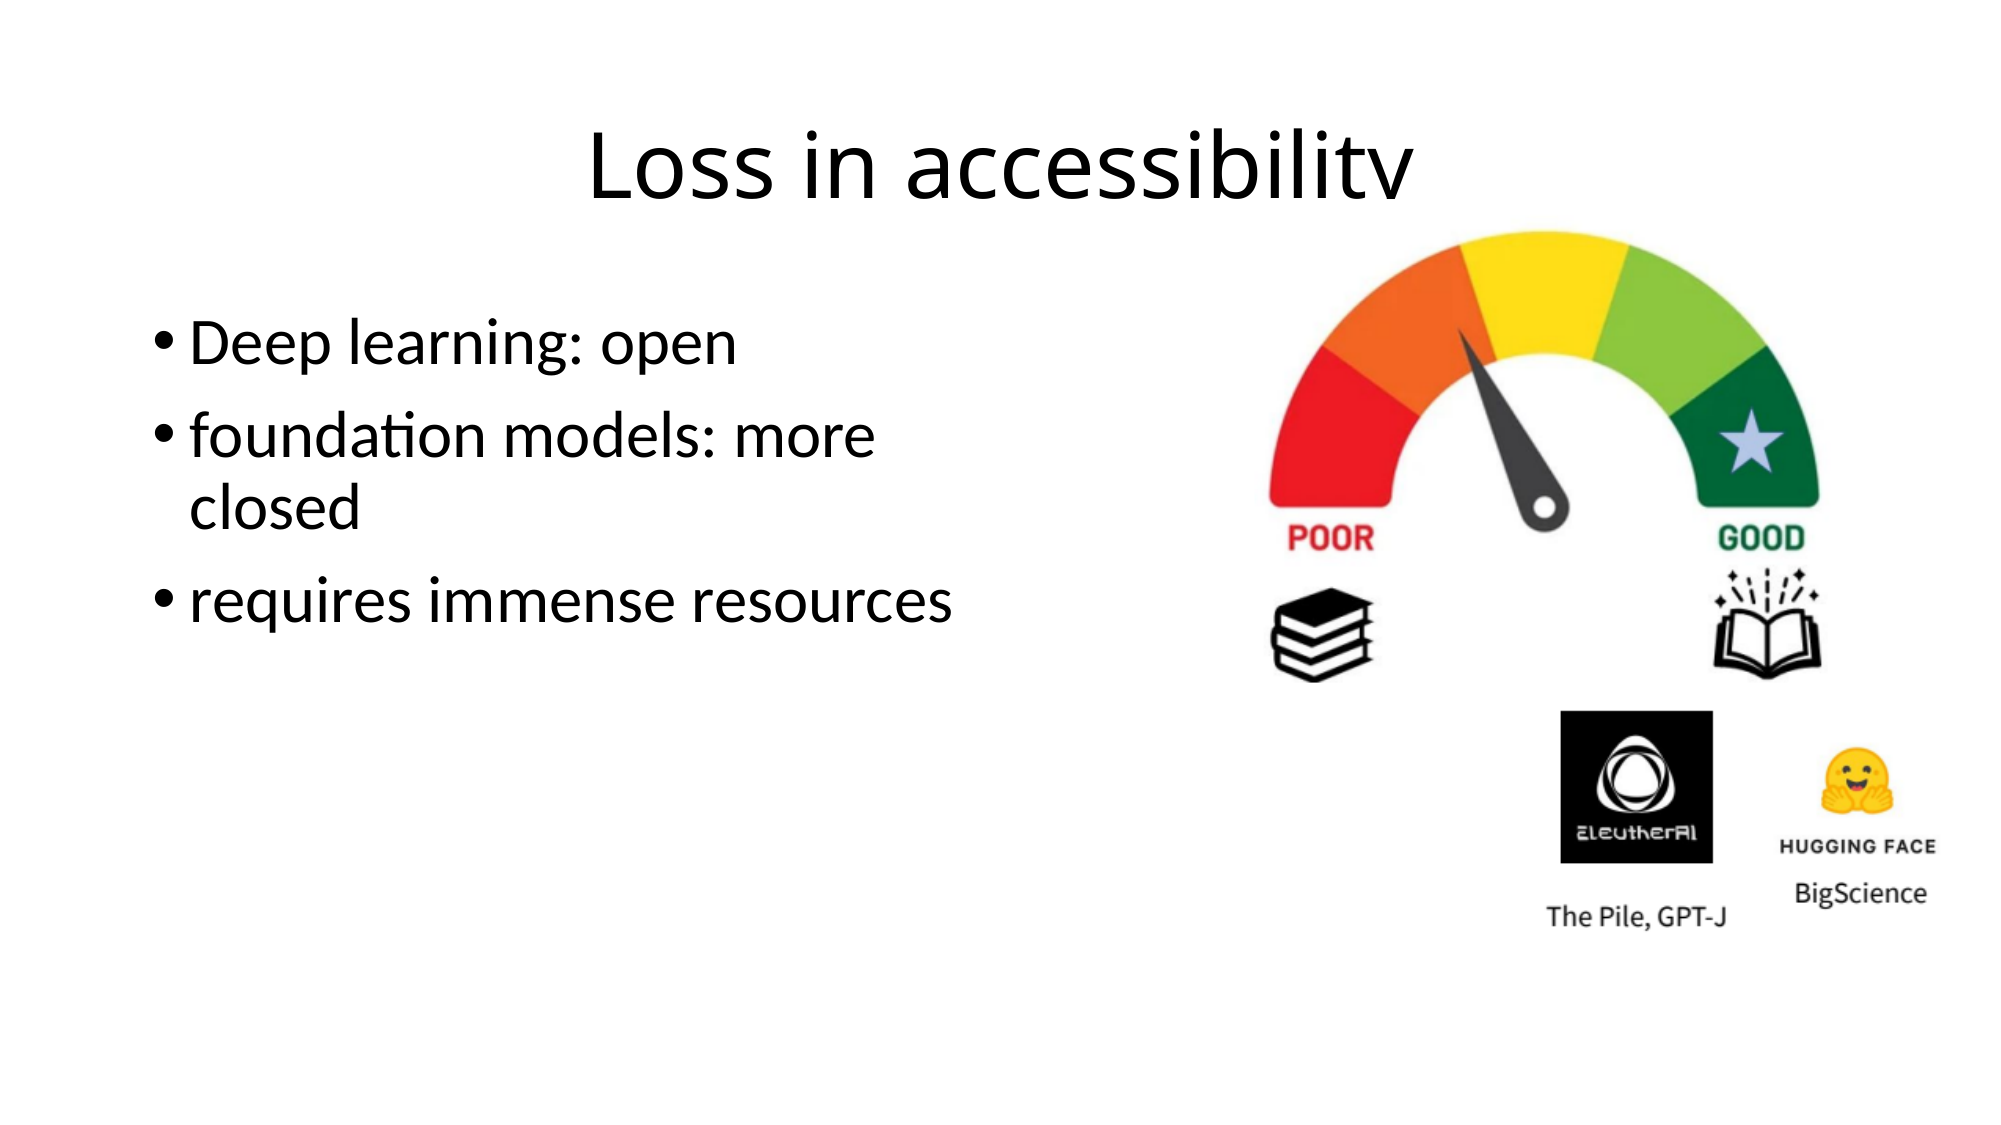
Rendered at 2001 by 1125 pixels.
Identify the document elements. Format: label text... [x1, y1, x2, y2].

title Loss in accessibility [137, 59, 1863, 278]
list Deep learning: open foundation models: more closed requires immense resources [137, 299, 1041, 1014]
picture [1247, 199, 1952, 958]
